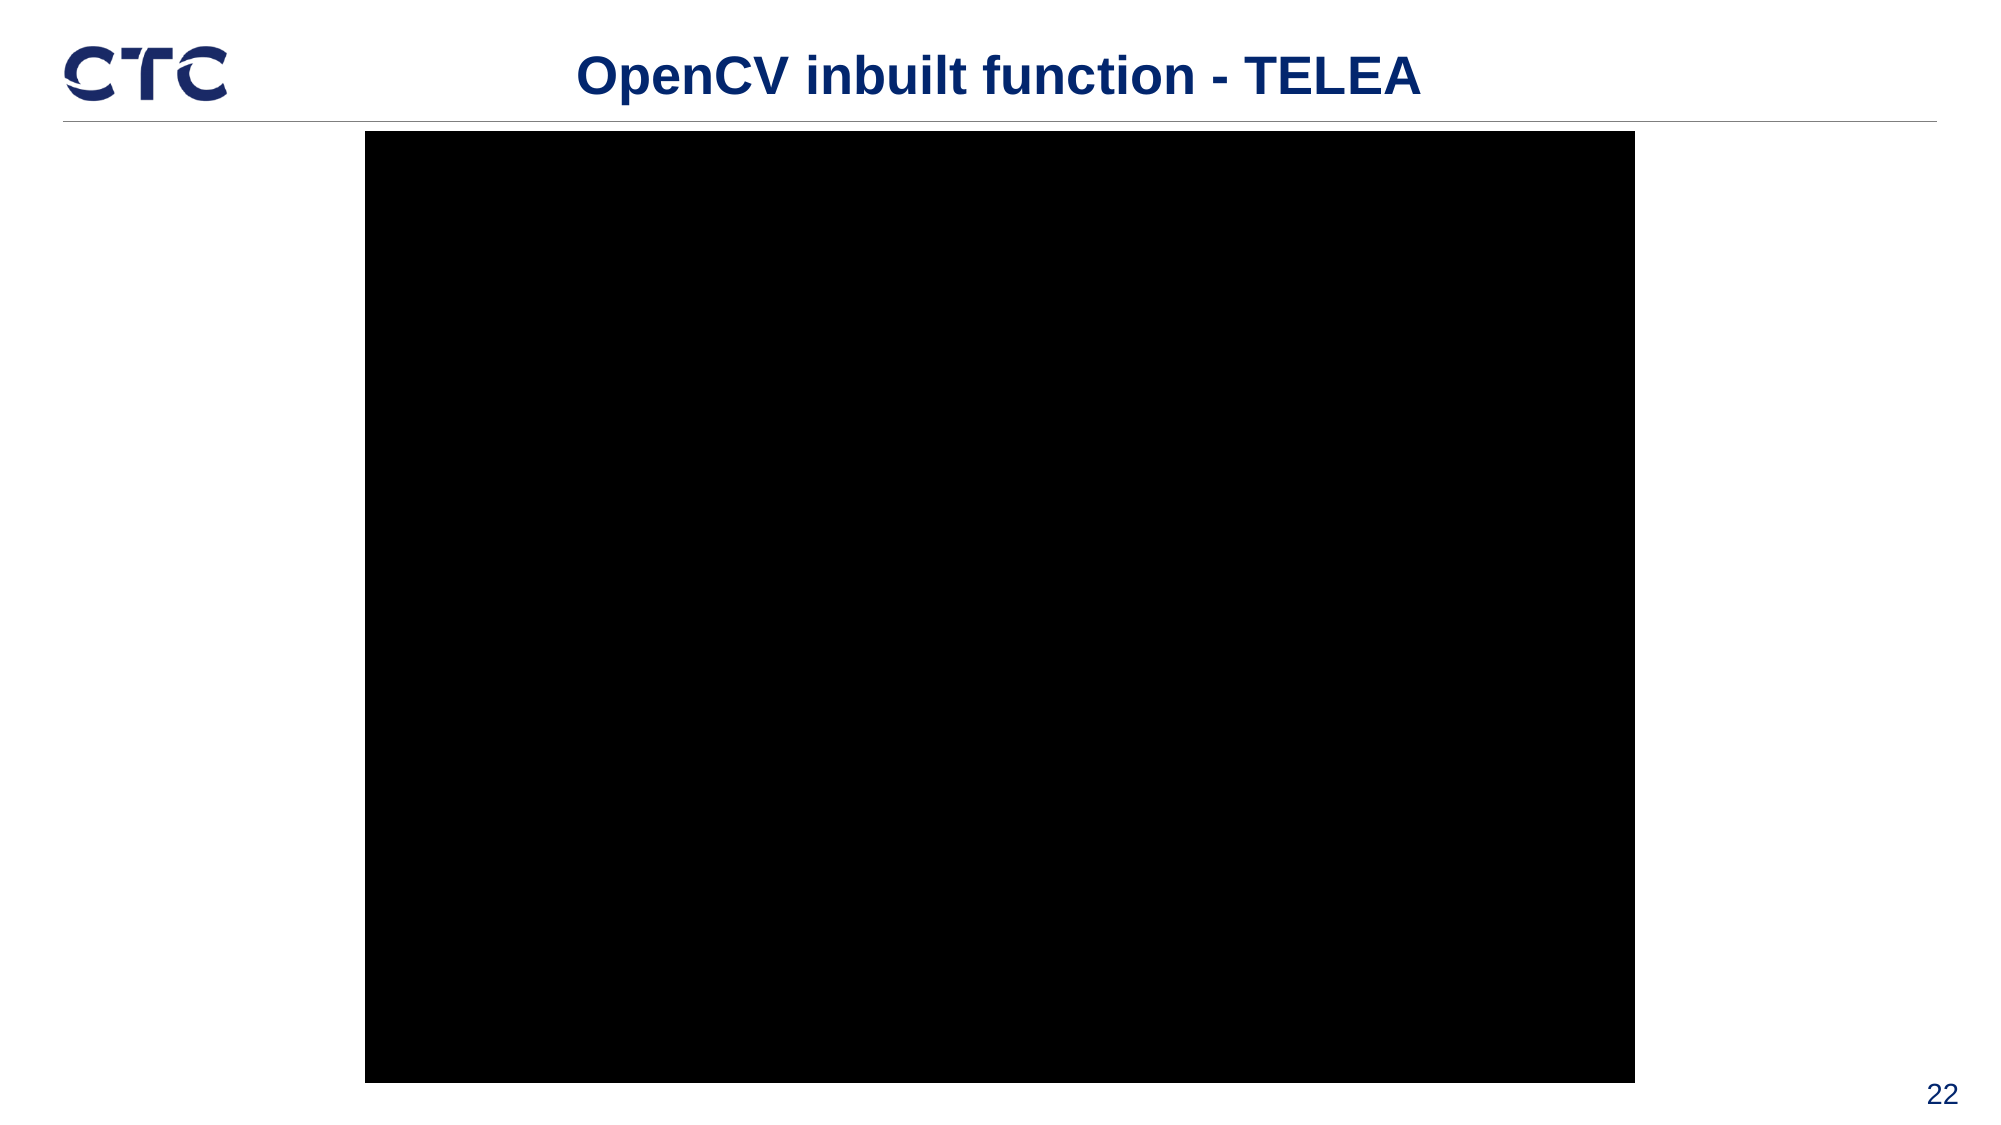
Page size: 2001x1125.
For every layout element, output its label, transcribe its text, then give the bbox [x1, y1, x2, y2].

title OpenCV inbuilt function - TELEA [196, 23, 1804, 122]
slide_number ‹#› [1911, 1060, 2000, 1125]
picture [62, 35, 196, 112]
picture [365, 131, 1635, 1084]
